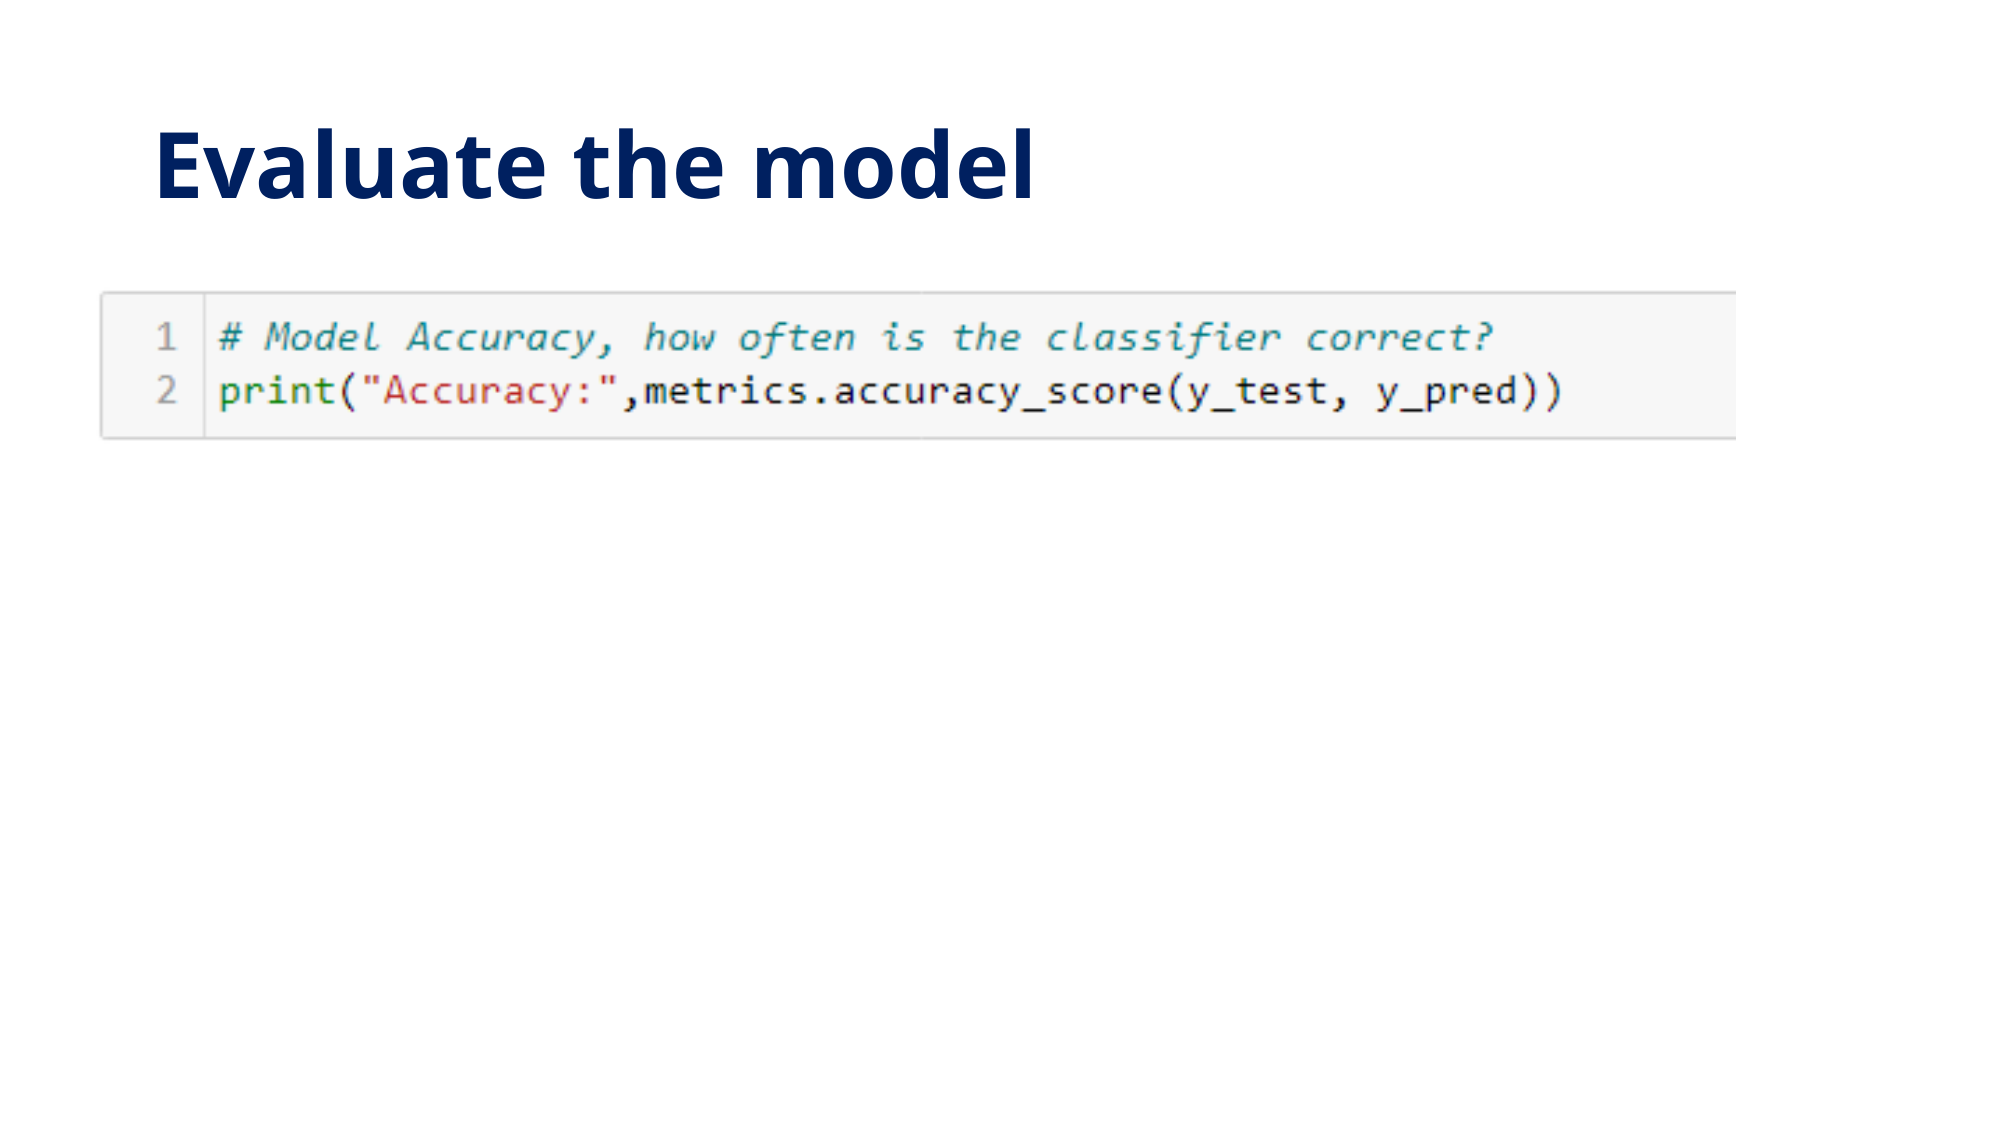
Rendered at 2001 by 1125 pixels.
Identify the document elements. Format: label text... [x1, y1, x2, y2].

title Evaluate the model [137, 59, 1863, 278]
picture [85, 277, 1736, 449]
